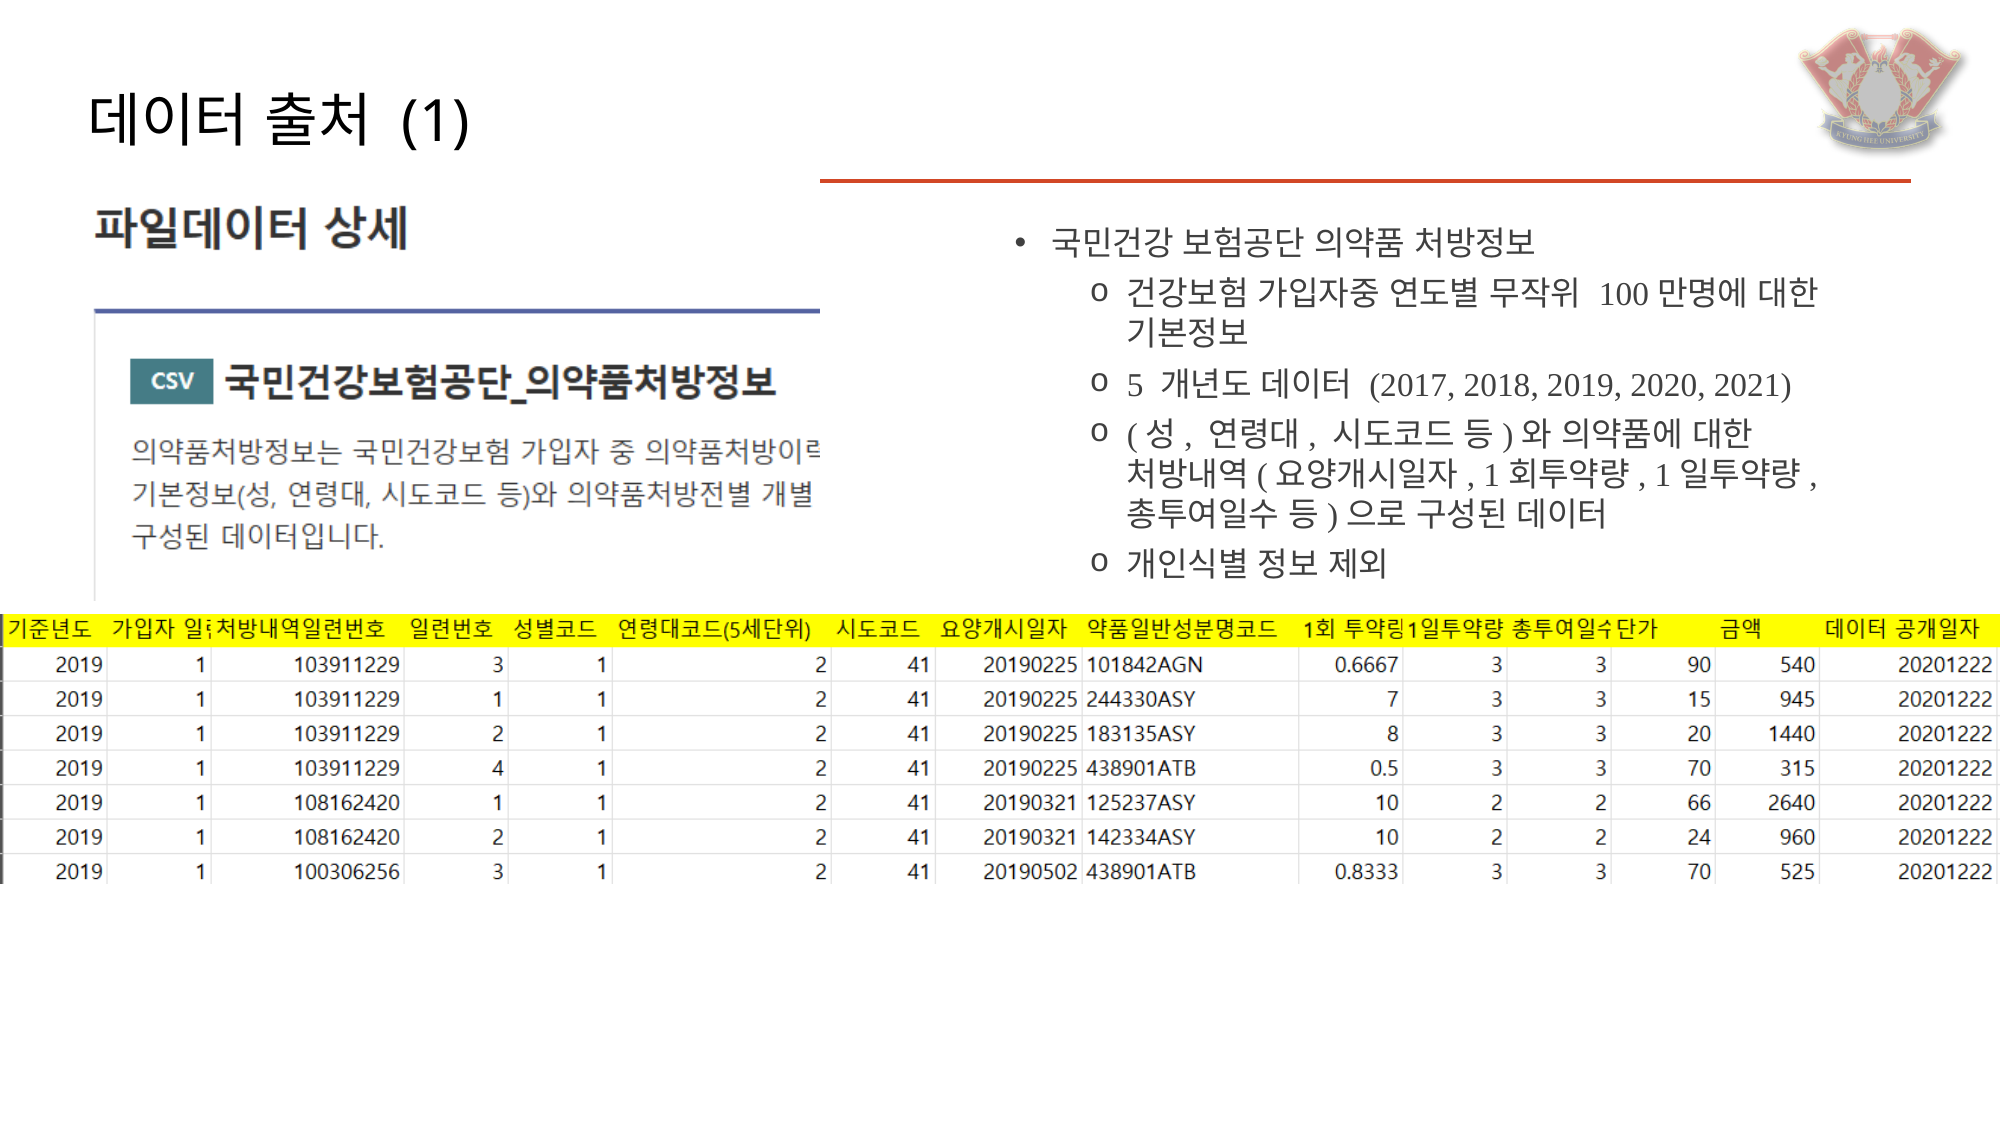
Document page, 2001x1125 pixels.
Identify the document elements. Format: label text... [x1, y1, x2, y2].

title 데이터 출처 (1) [72, 70, 1574, 176]
picture [70, 176, 820, 601]
picture [0, 614, 2000, 884]
picture [1798, 28, 1961, 149]
list 국민건강 보험공단 의약품 처방정보 건강보험 가입자중 연도별 무작위 100만명에 대한 기본정보 5 개년도 데이터 (2017, 2018, 2019, 2020, 2021) (성, 연령대, 시도코드 등)와 의약품에 대한 처방내역(요양개시일자, 1회투약량, 1일투약량, 총투여일수 등)으로 구성된 데이터 개인식별 정보 제외 [999, 214, 1879, 614]
